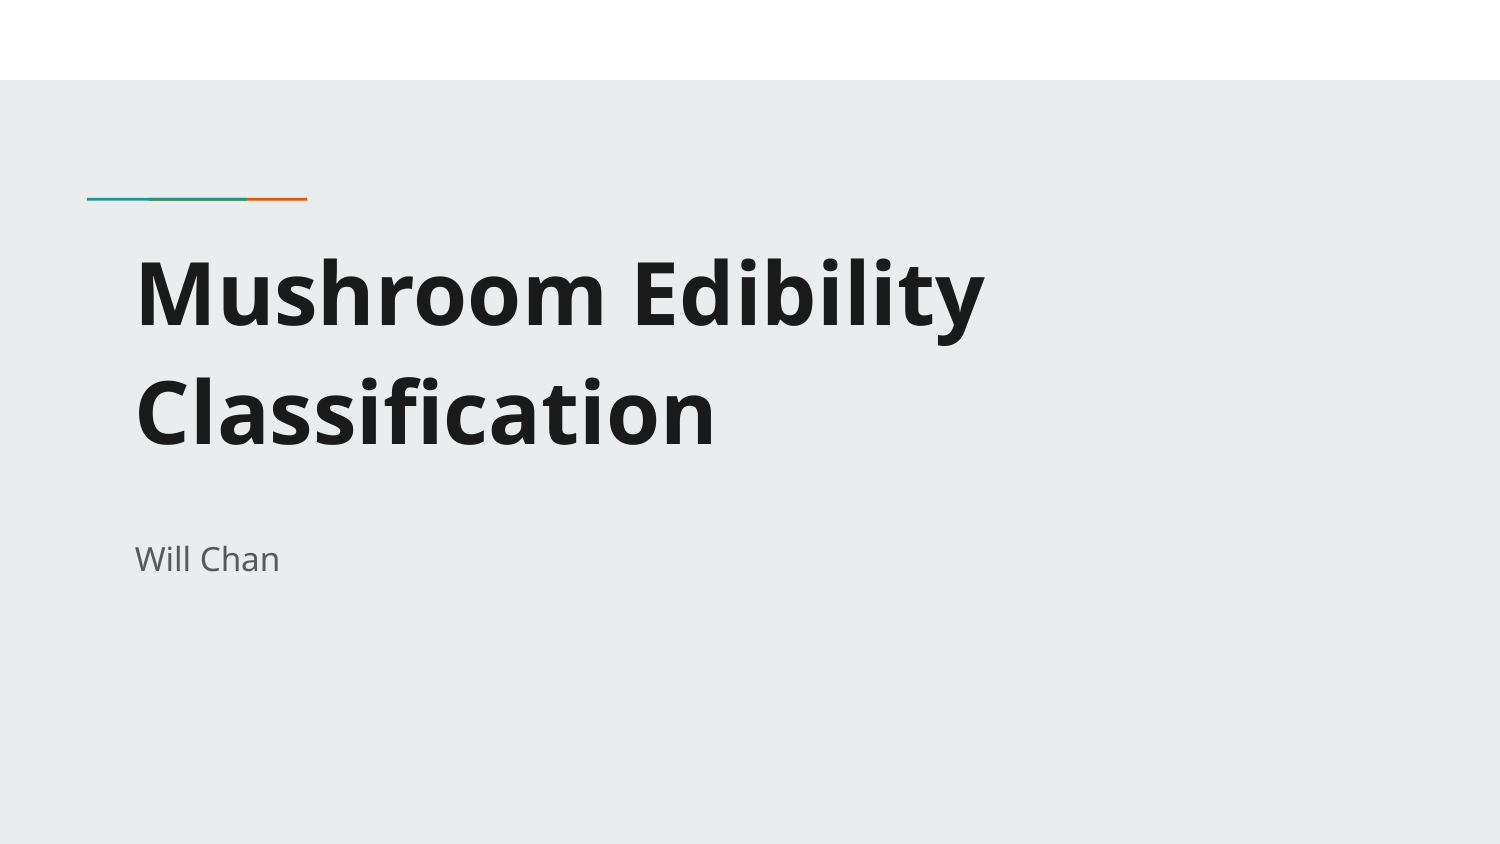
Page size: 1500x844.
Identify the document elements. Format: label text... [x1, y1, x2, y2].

subtitle Will Chan [119, 520, 1381, 610]
title Mushroom Edibility Classification [119, 216, 1381, 490]
